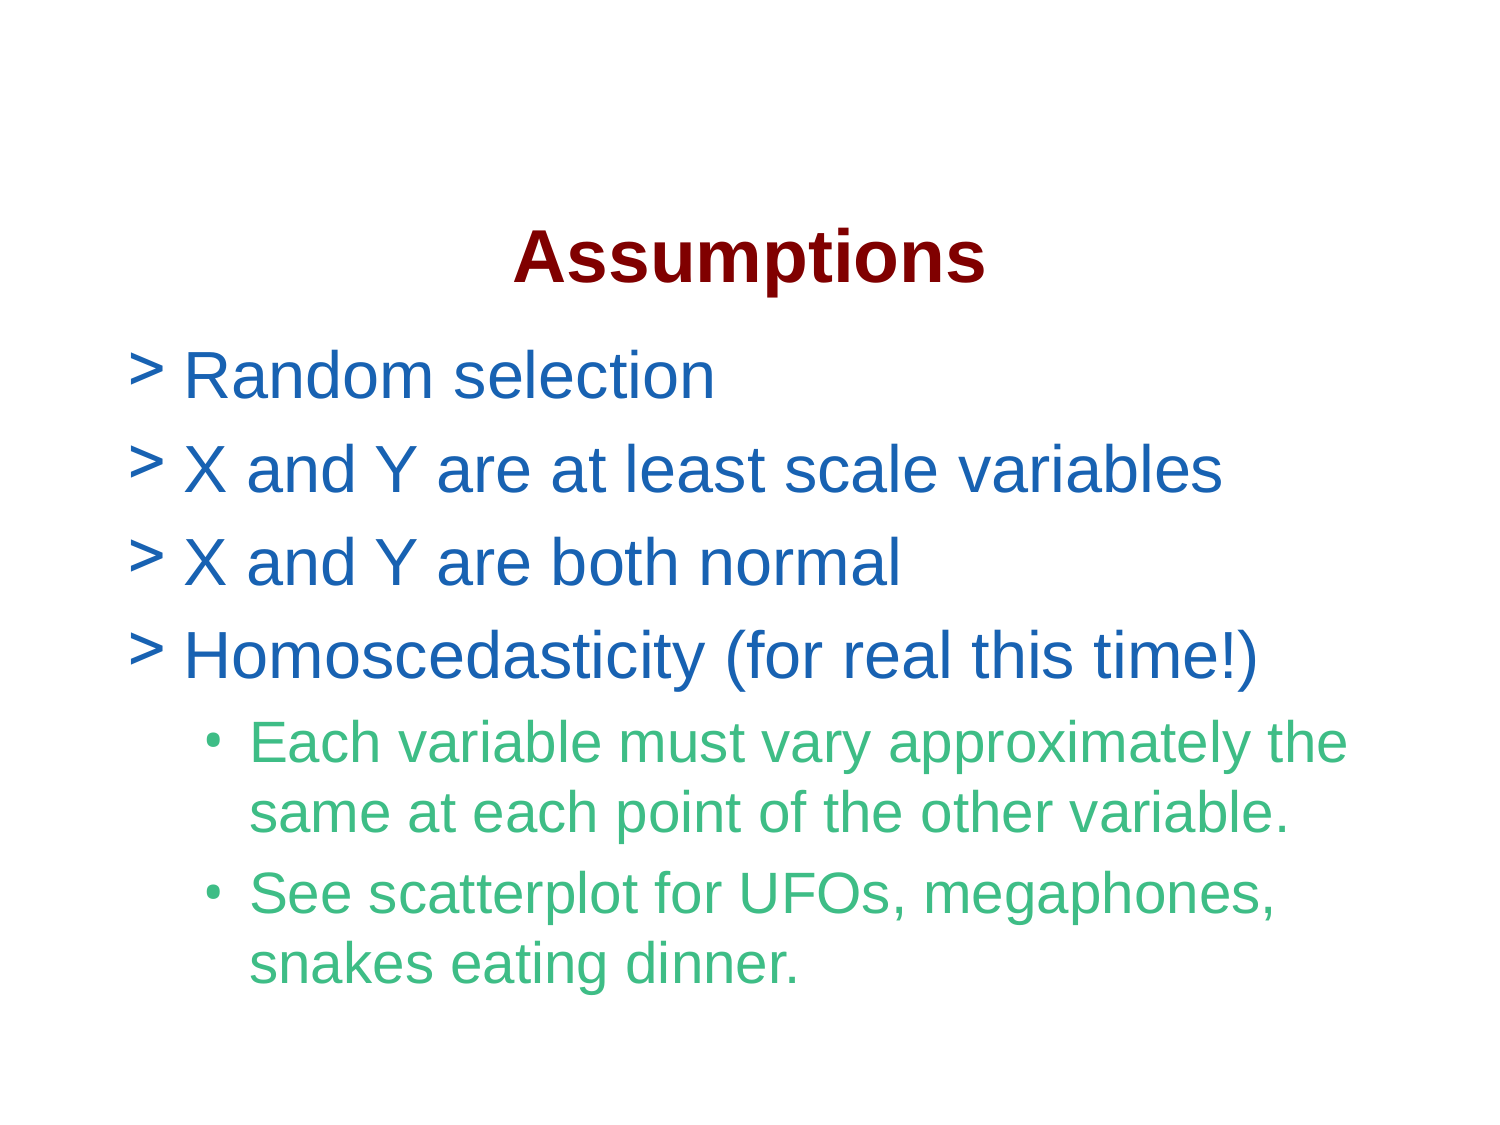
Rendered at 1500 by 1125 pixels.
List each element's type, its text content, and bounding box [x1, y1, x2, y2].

title Assumptions [112, 200, 1388, 288]
list Random selection X and Y are at least scale variables X and Y are both normal Homoscedasticity (for real this time!) Each variable must vary approximately the same at each point of the other variable. See scatterplot for UFOs, megaphones, snakes eating dinner. [112, 324, 1388, 1000]
